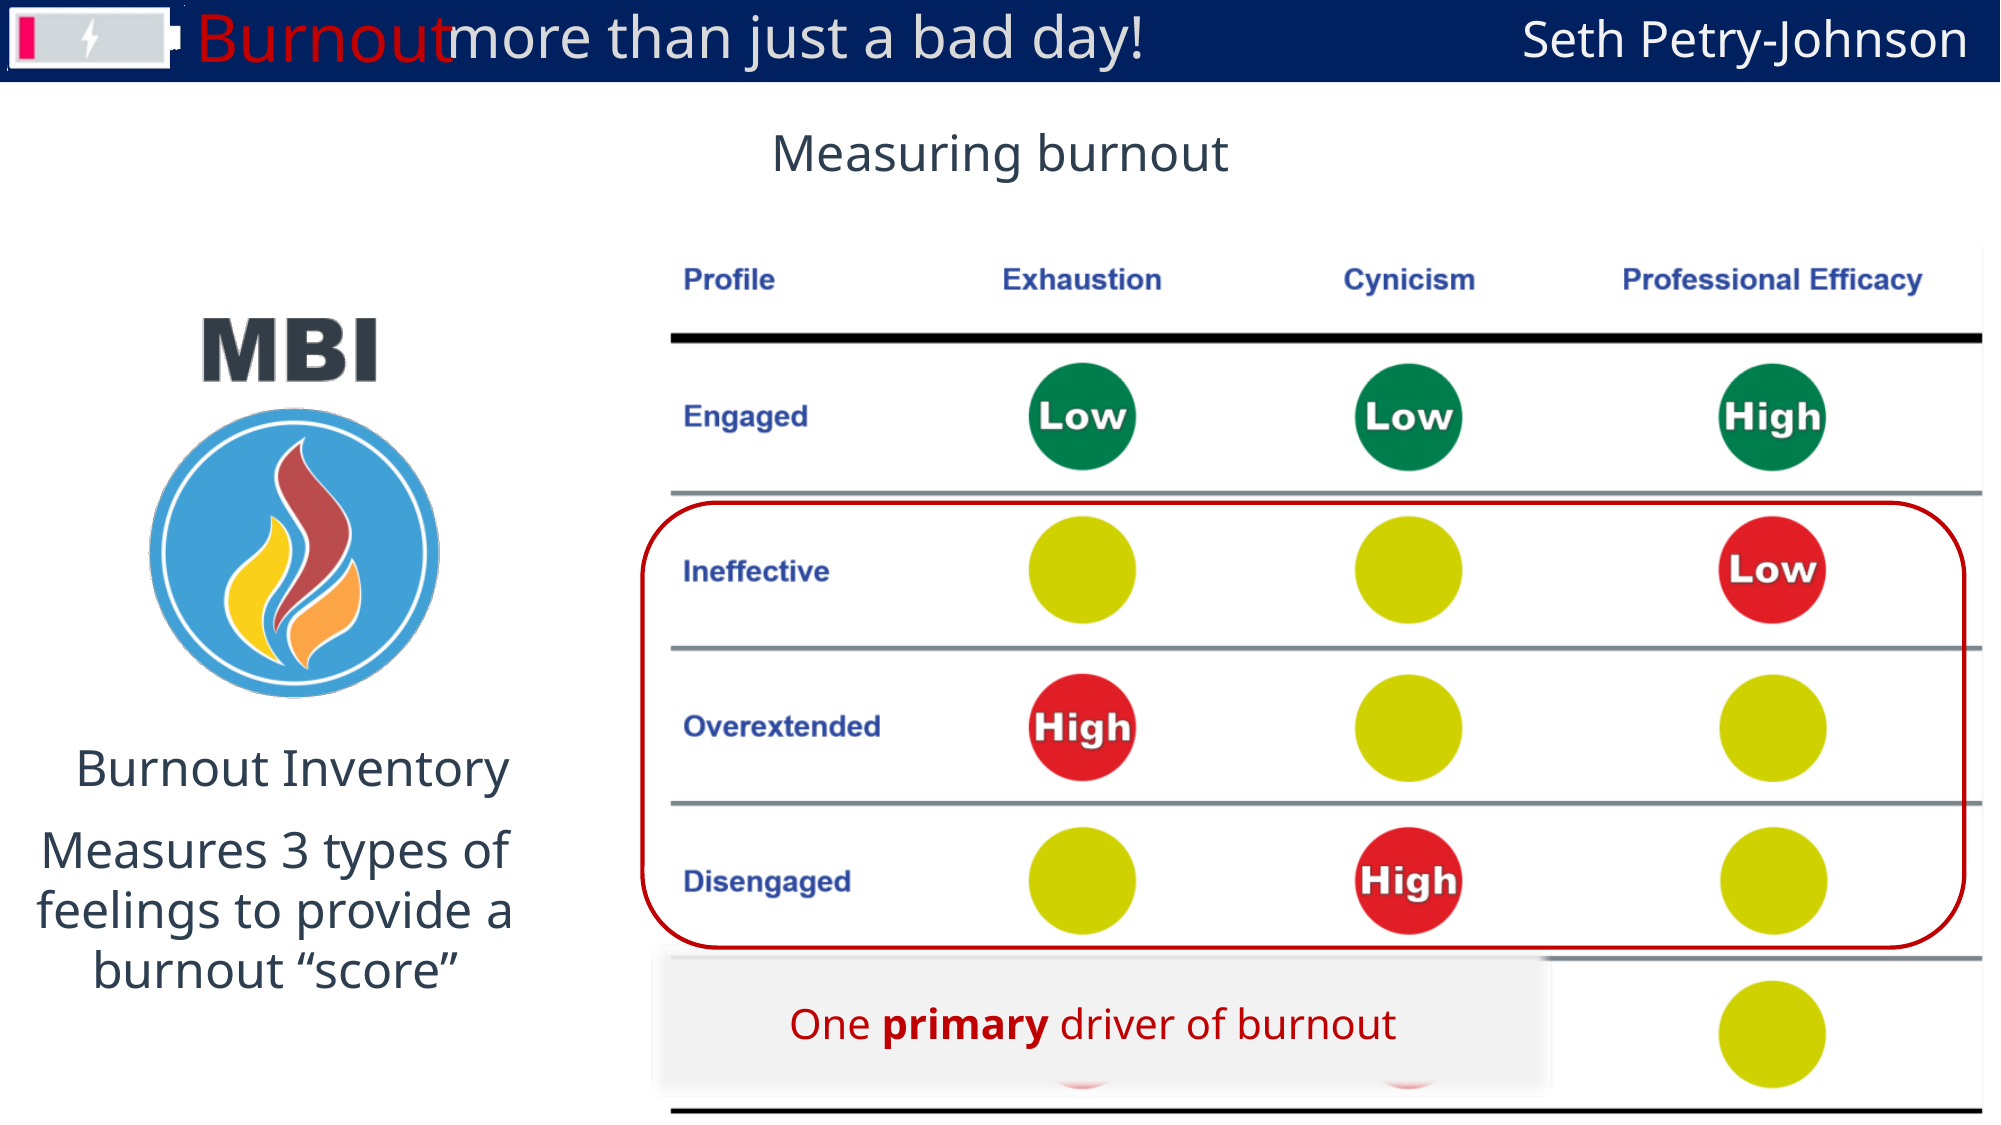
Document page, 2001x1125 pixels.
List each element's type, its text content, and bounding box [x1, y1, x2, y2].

text_box [825, 75, 2000, 83]
text_box Burnout Inventory [0, 728, 641, 804]
text_box Measuring burnout [549, 113, 1453, 189]
text_box Measures 3 types of feelings to provide a burnout “score” [0, 811, 551, 1007]
picture [654, 247, 1998, 1125]
picture [7, 5, 185, 71]
text_box Burnout [0, 0, 825, 83]
text_box Seth Petry-Johnson [1296, 0, 2000, 75]
text_box more than just a bad day! [825, 0, 1296, 78]
picture [136, 309, 450, 704]
text_box [641, 535, 654, 916]
